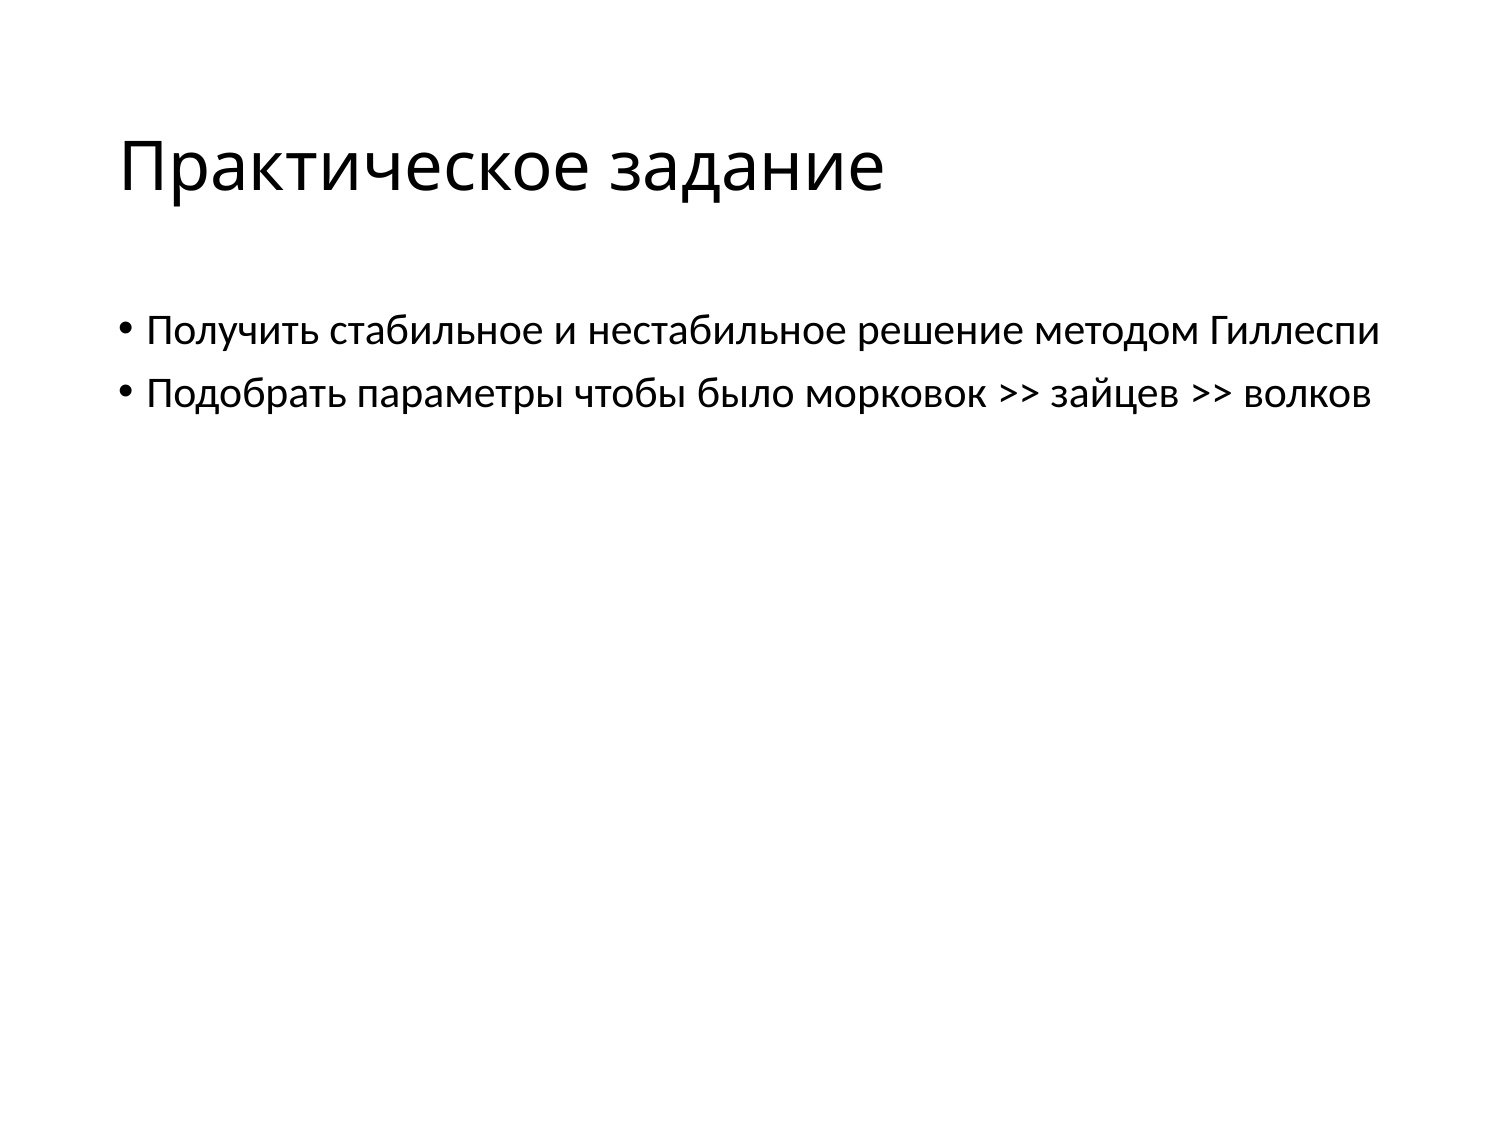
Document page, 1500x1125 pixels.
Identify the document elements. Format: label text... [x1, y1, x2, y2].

list Получить стабильное и нестабильное решение методом Гиллеспи Подобрать параметры чтобы было морковок >> зайцев >> волков [103, 299, 1397, 1014]
title Практическое задание [103, 59, 1397, 278]
